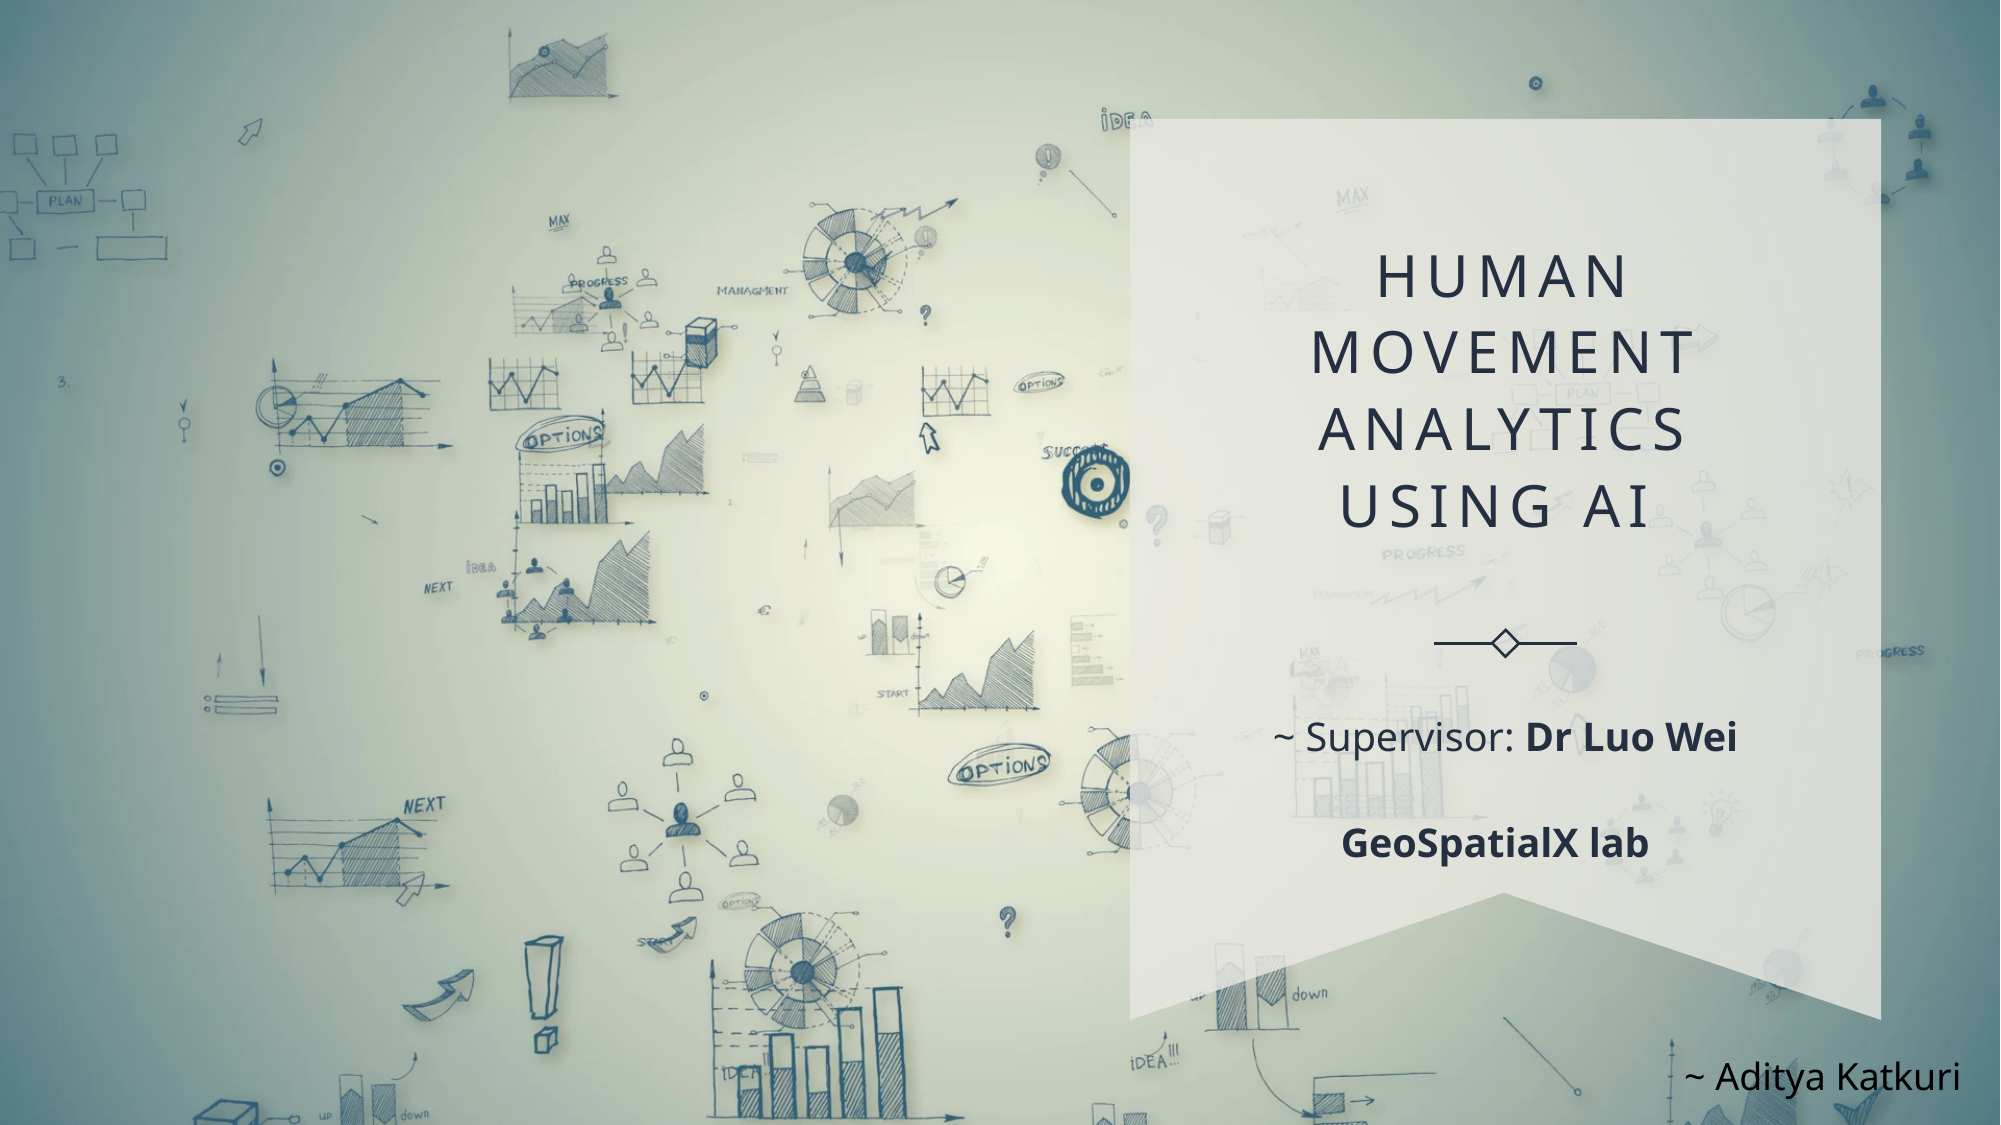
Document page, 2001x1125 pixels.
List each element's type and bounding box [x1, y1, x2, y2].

text_box [0, 0, 2000, 1125]
text_box [1434, 633, 1577, 653]
